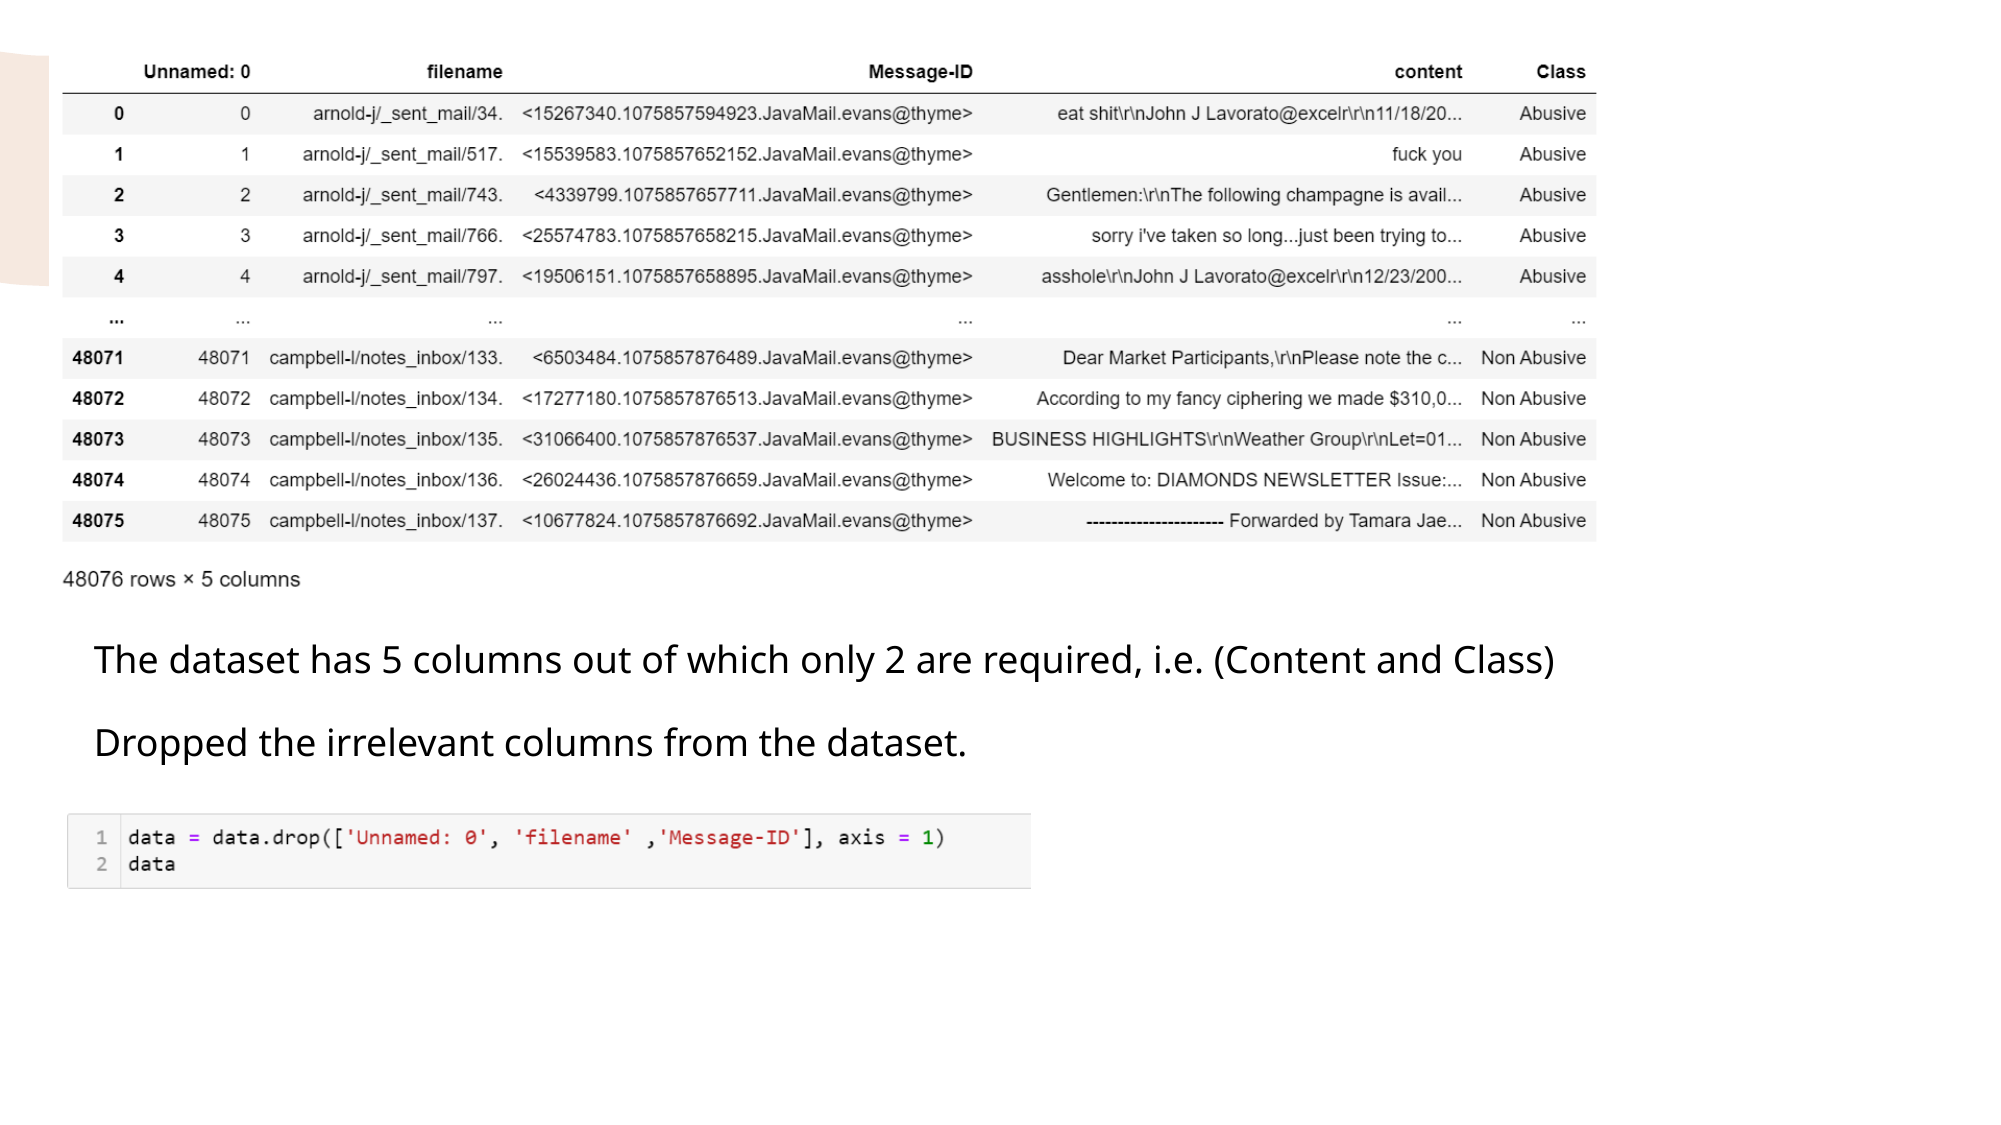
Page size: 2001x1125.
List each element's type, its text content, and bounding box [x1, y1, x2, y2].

text_box The dataset has 5 columns out of which only 2 are required, i.e. (Content and Class) [79, 628, 1741, 689]
text_box Dropped the irrelevant columns from the dataset. [79, 711, 1594, 772]
picture [49, 27, 1611, 596]
picture [64, 805, 1031, 891]
